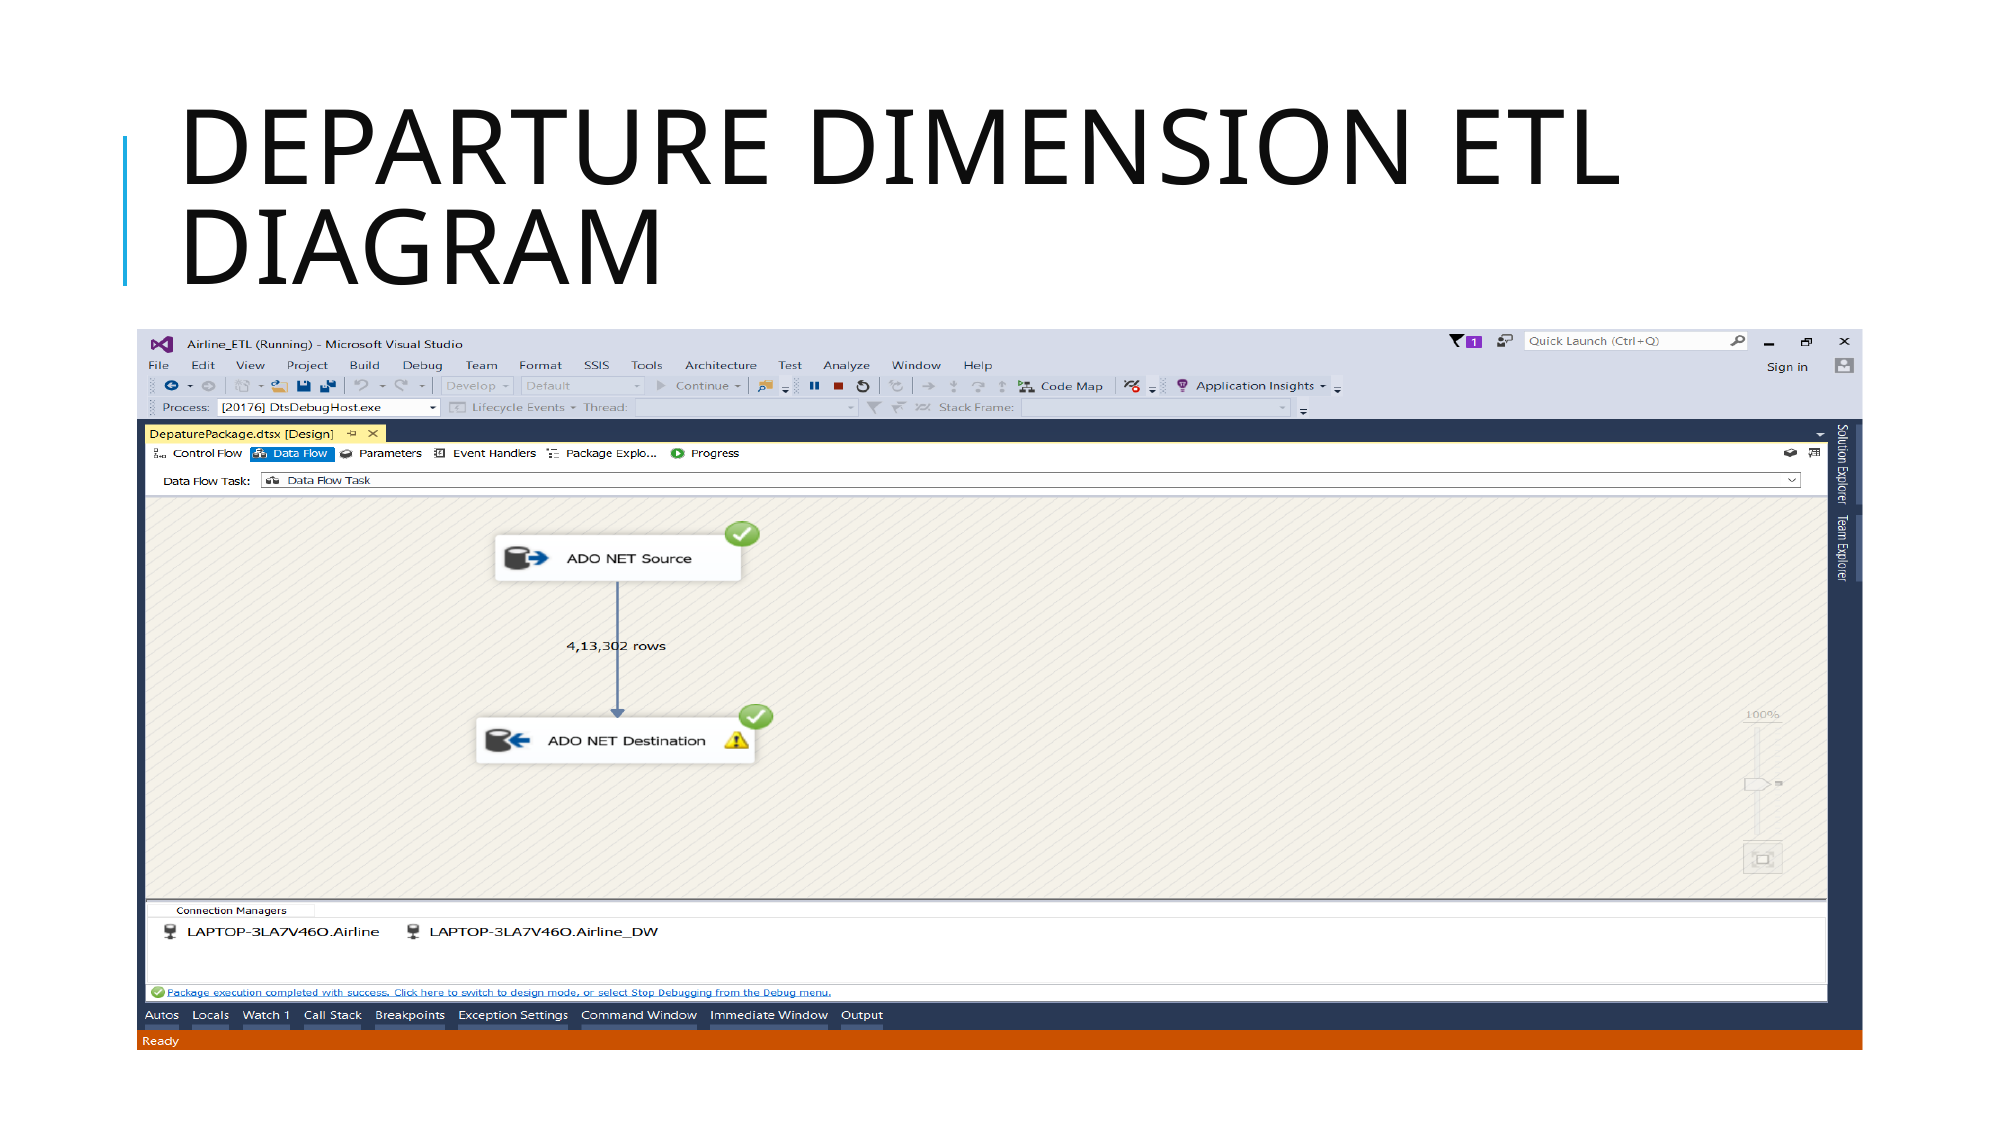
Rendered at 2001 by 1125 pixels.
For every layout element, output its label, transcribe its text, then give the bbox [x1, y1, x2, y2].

title Departure Dimension ETL Diagram [162, 151, 1888, 259]
picture [137, 329, 1863, 1051]
